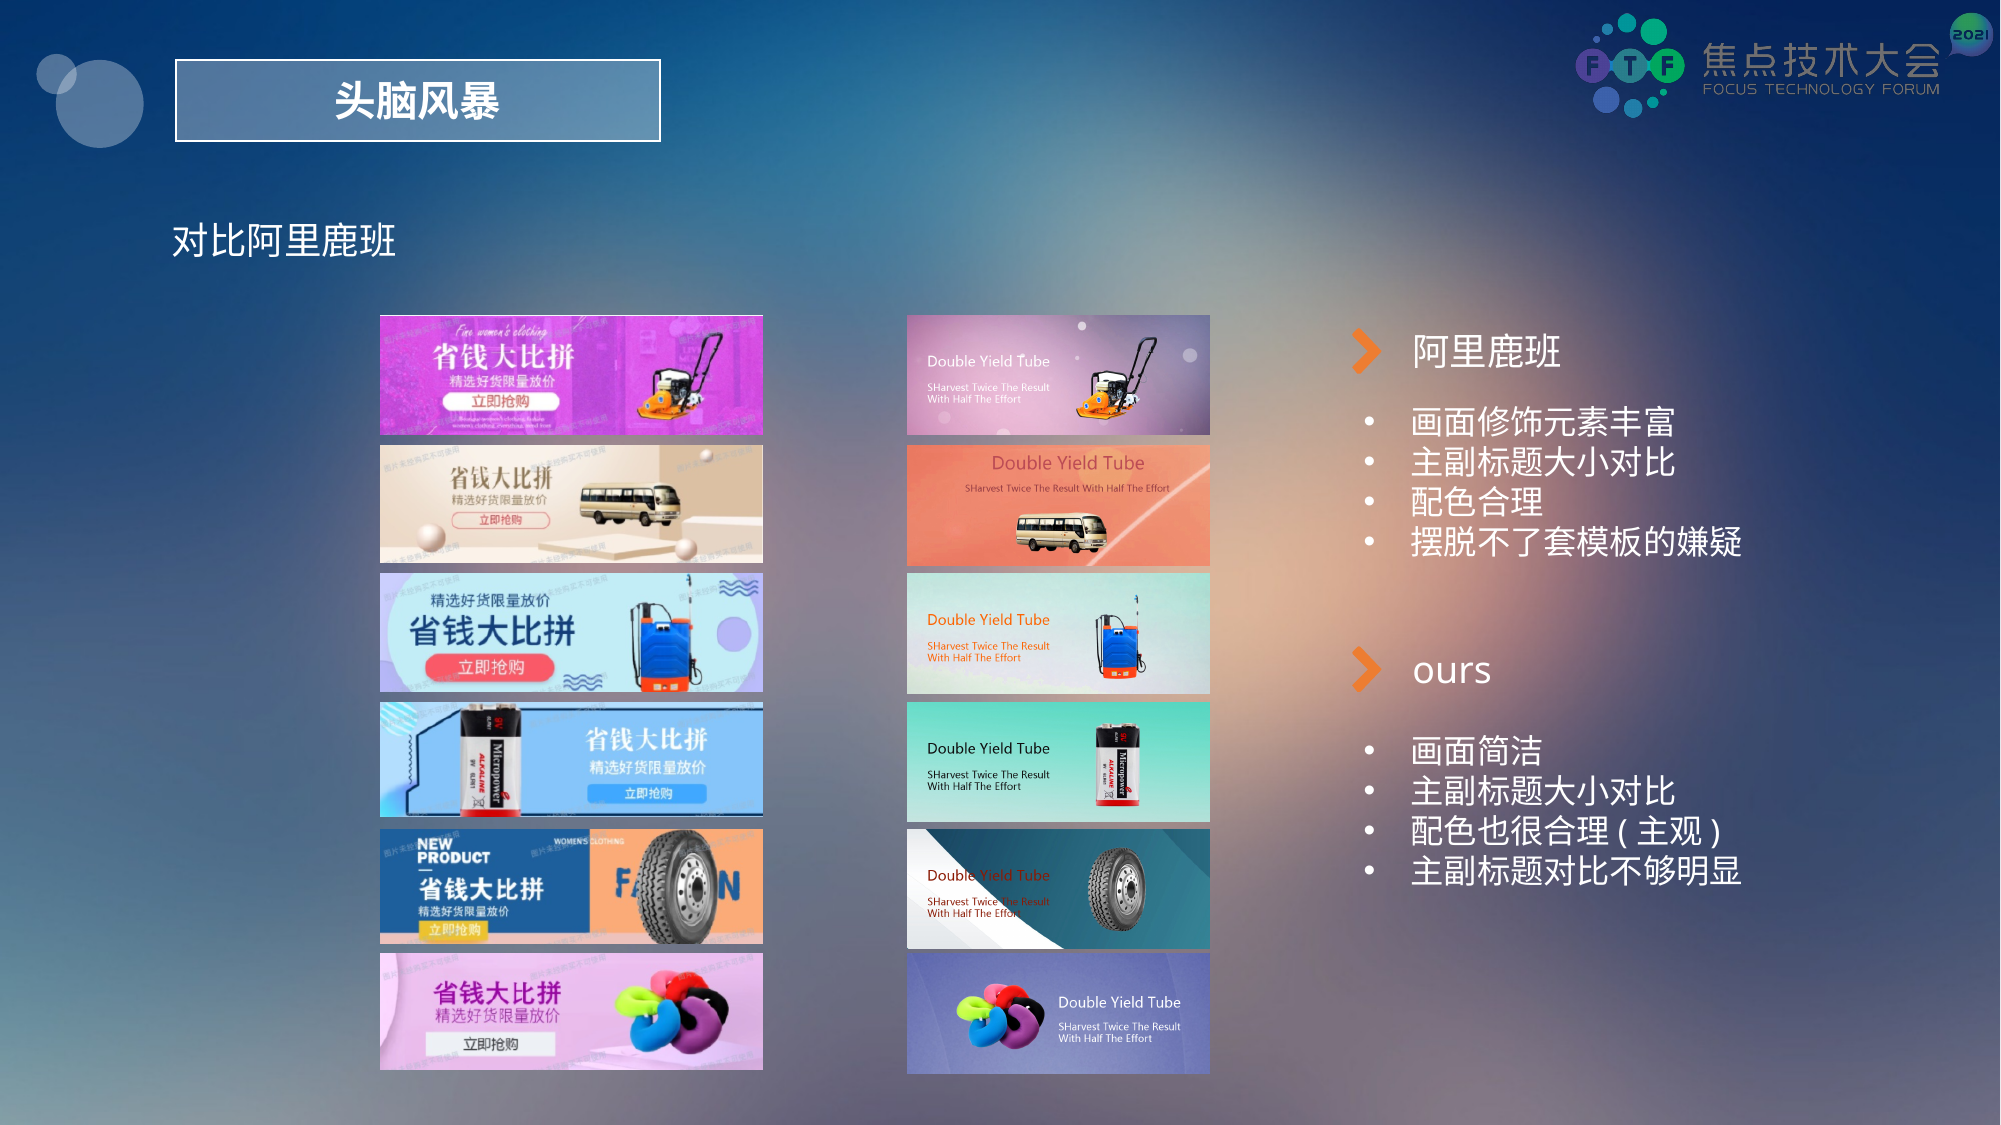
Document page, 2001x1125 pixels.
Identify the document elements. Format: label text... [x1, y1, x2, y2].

text_box [1352, 646, 1382, 692]
text_box 阿里鹿班 [1397, 320, 1695, 381]
text_box ours [1397, 638, 1695, 699]
text_box 画面简洁 主副标题大小对比 配色也很合理(主观) 主副标题对比不够明显 [1348, 722, 1820, 898]
picture [0, 0, 2001, 1125]
text_box [175, 59, 661, 67]
text_box 画面修饰元素丰富 主副标题大小对比 配色合理 摆脱不了套模板的嫌疑 [1348, 393, 1820, 569]
text_box 对比阿里鹿班 [157, 209, 412, 270]
text_box [1352, 328, 1382, 374]
text_box 头脑风暴 [161, 67, 675, 133]
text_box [36, 53, 144, 149]
text_box [175, 133, 661, 142]
